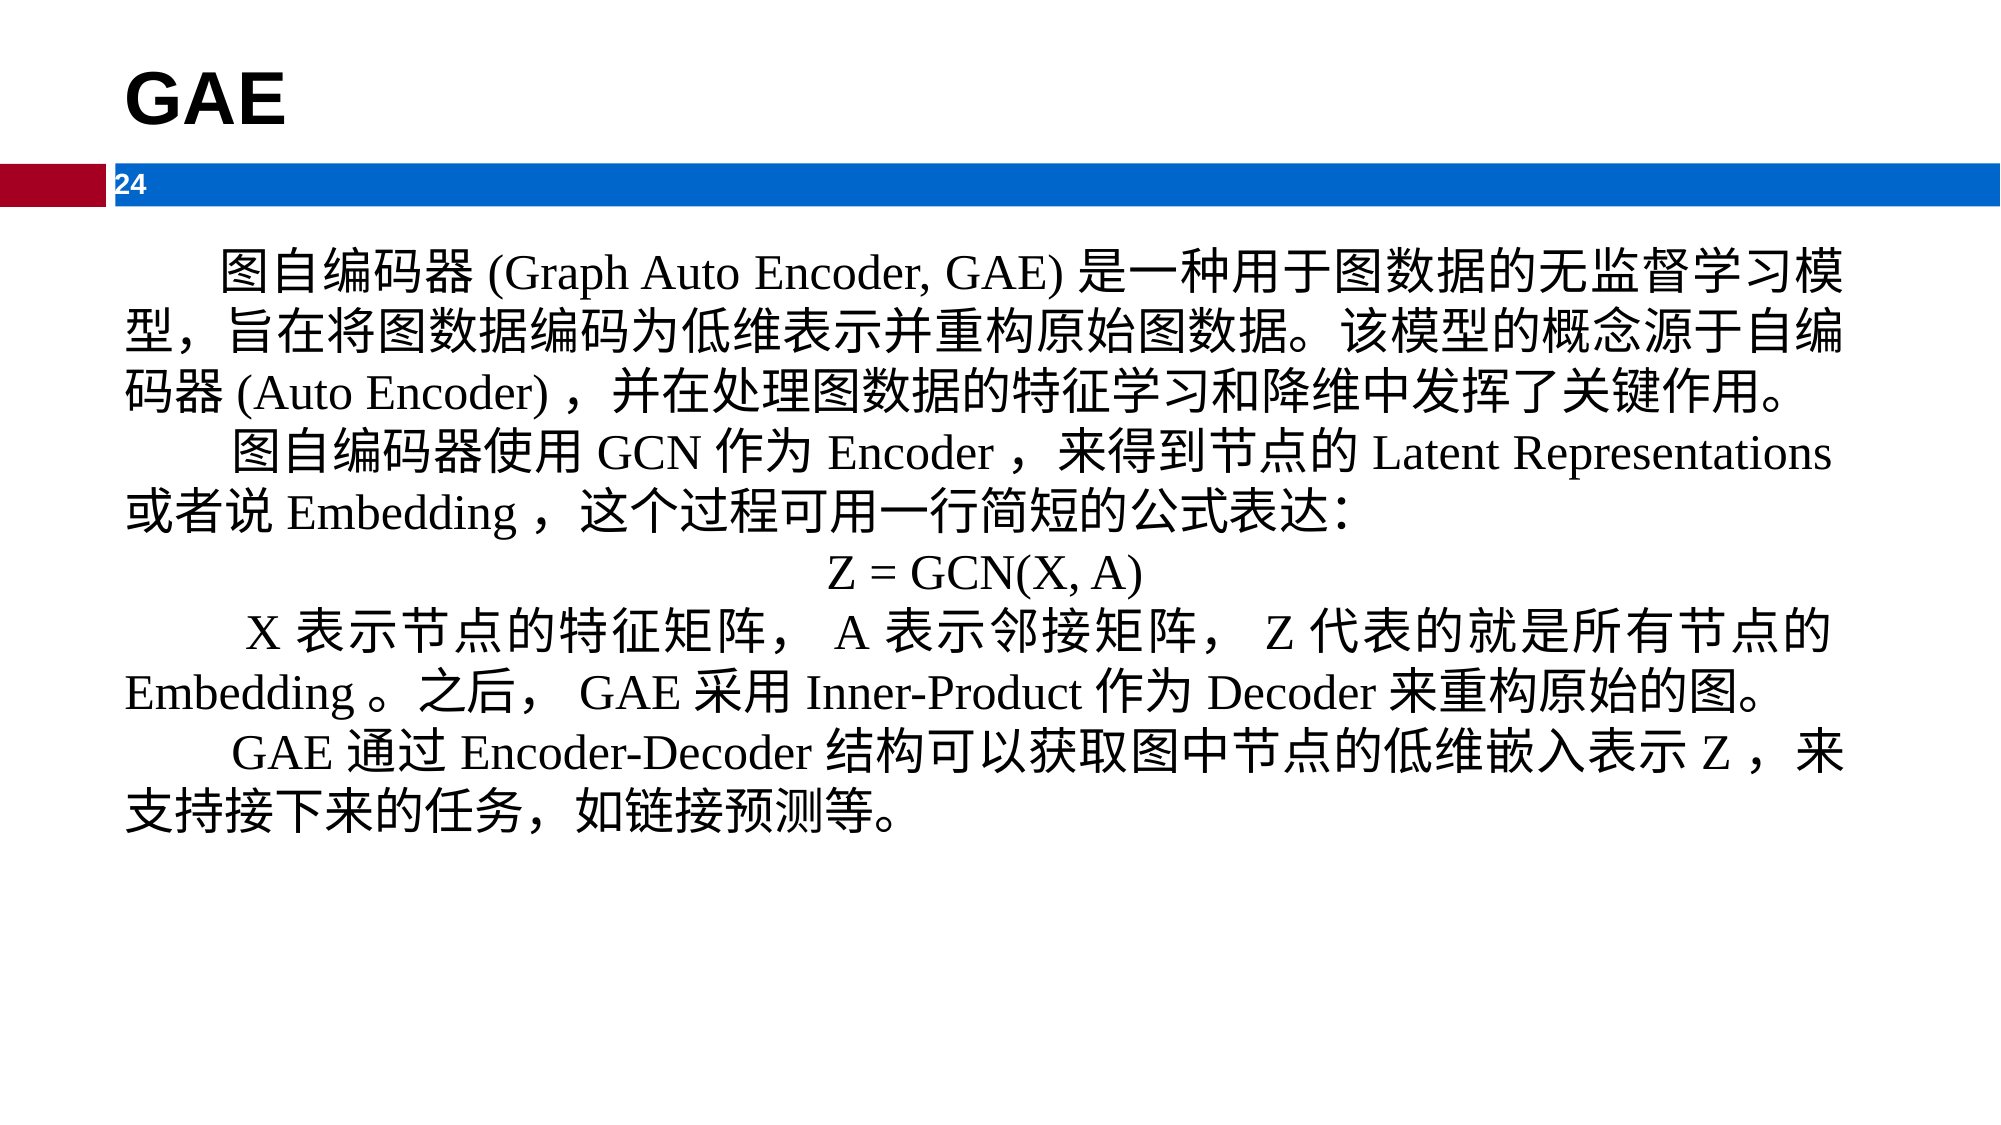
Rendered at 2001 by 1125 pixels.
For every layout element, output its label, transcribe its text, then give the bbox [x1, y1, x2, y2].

text_box 图自编码器(Graph Auto Encoder, GAE)是一种用于图数据的无监督学习模型，旨在将图数据编码为低维表示并重构原始图数据。该模型的概念源于自编码器(Auto Encoder)，并在处理图数据的特征学习和降维中发挥了关键作用。 图自编码器使用GCN作为Encoder，来得到节点的Latent Representations或者说Embedding，这个过程可用一行简短的公式表达： Z = GCN(X, A) X表示节点的特征矩阵，A表示邻接矩阵，Z代表的就是所有节点的Embedding。之后，GAE采用Inner-Product作为Decoder来重构原始的图。 GAE通过Encoder-Decoder结构可以获取图中节点的低维嵌入表示Z，来支持接下来的任务，如链接预测等。 [109, 232, 1860, 848]
title GAE [109, 38, 2000, 150]
